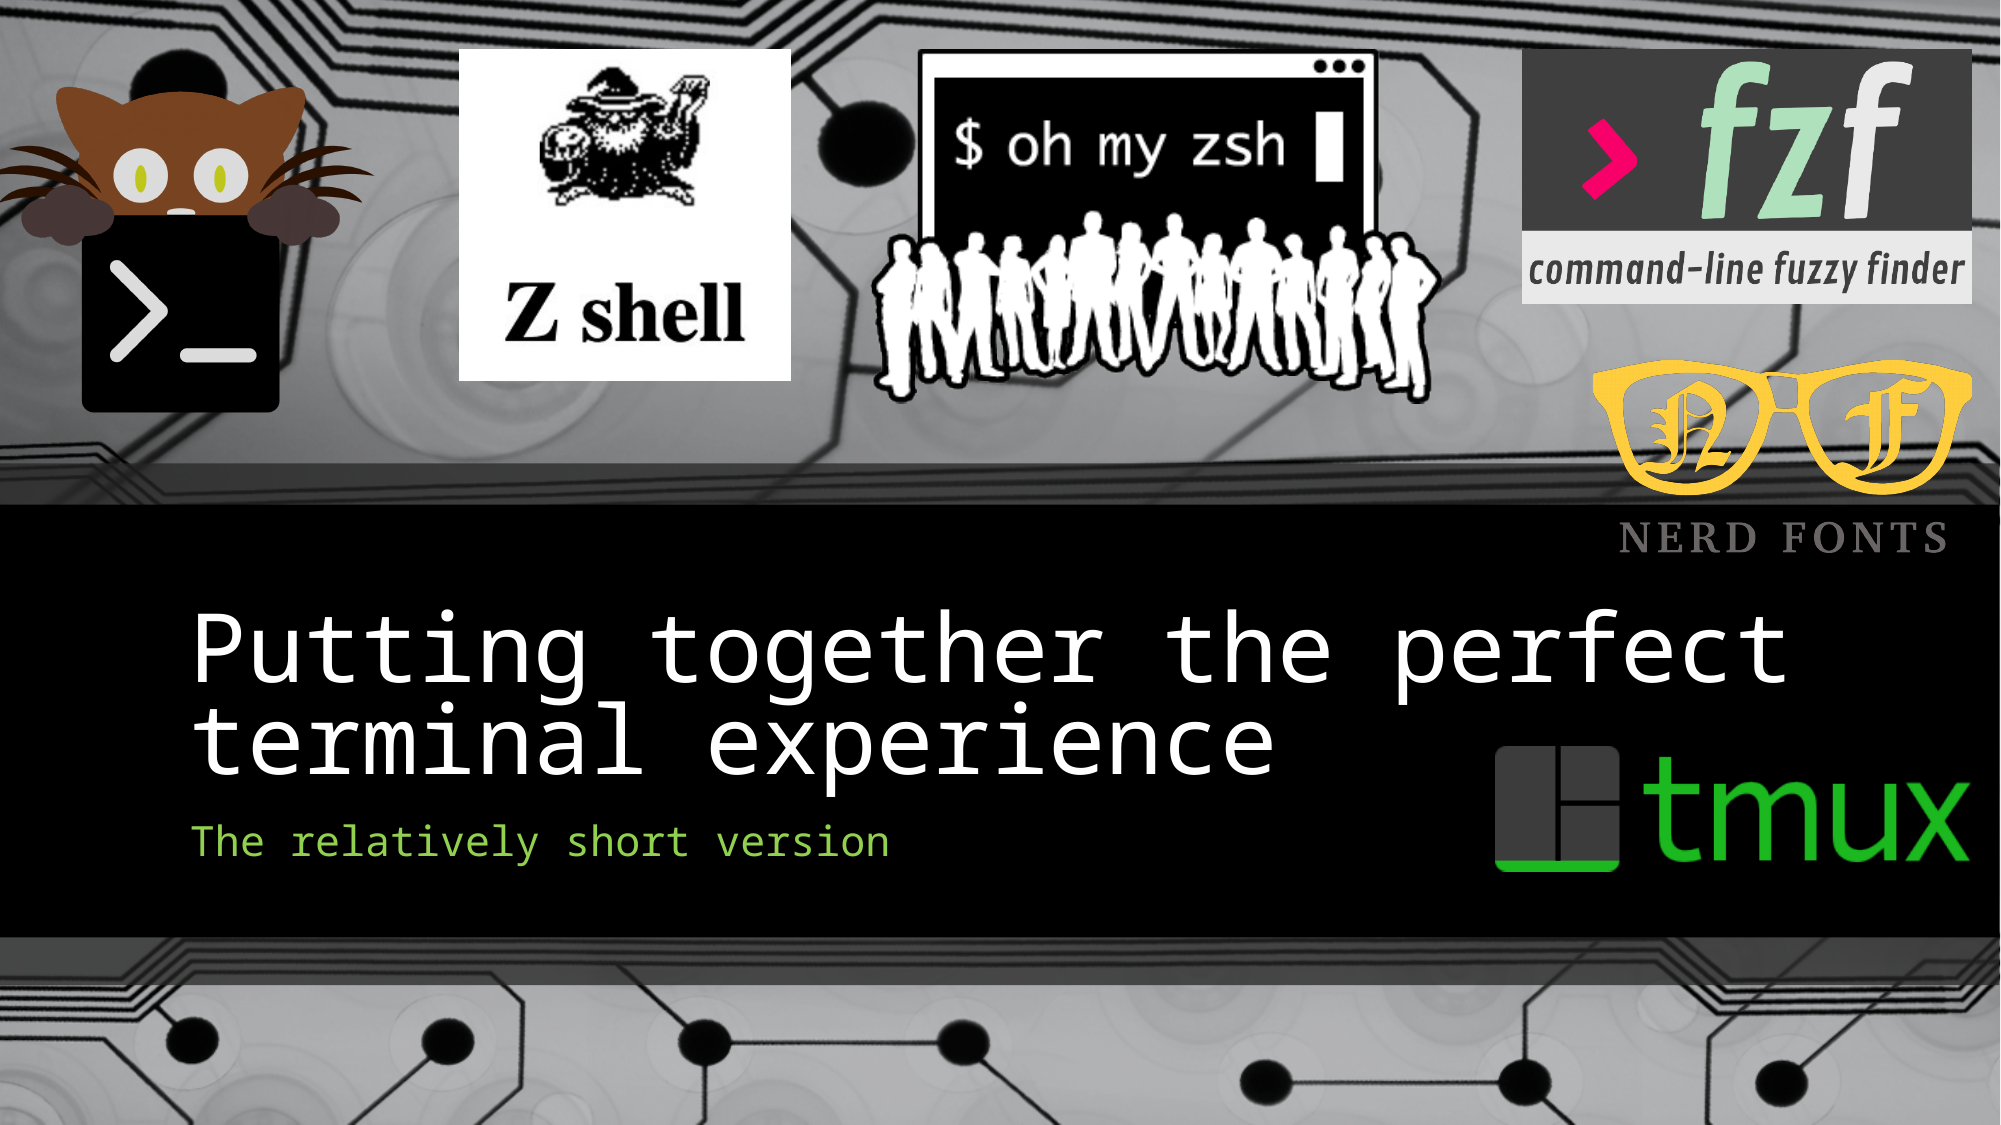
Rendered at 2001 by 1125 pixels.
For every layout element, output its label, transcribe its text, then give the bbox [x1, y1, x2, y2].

title Putting together the perfect terminal experience [174, 519, 1825, 800]
subtitle The relatively short version [174, 812, 1825, 925]
picture [0, 0, 2001, 1125]
picture [1495, 746, 1972, 872]
